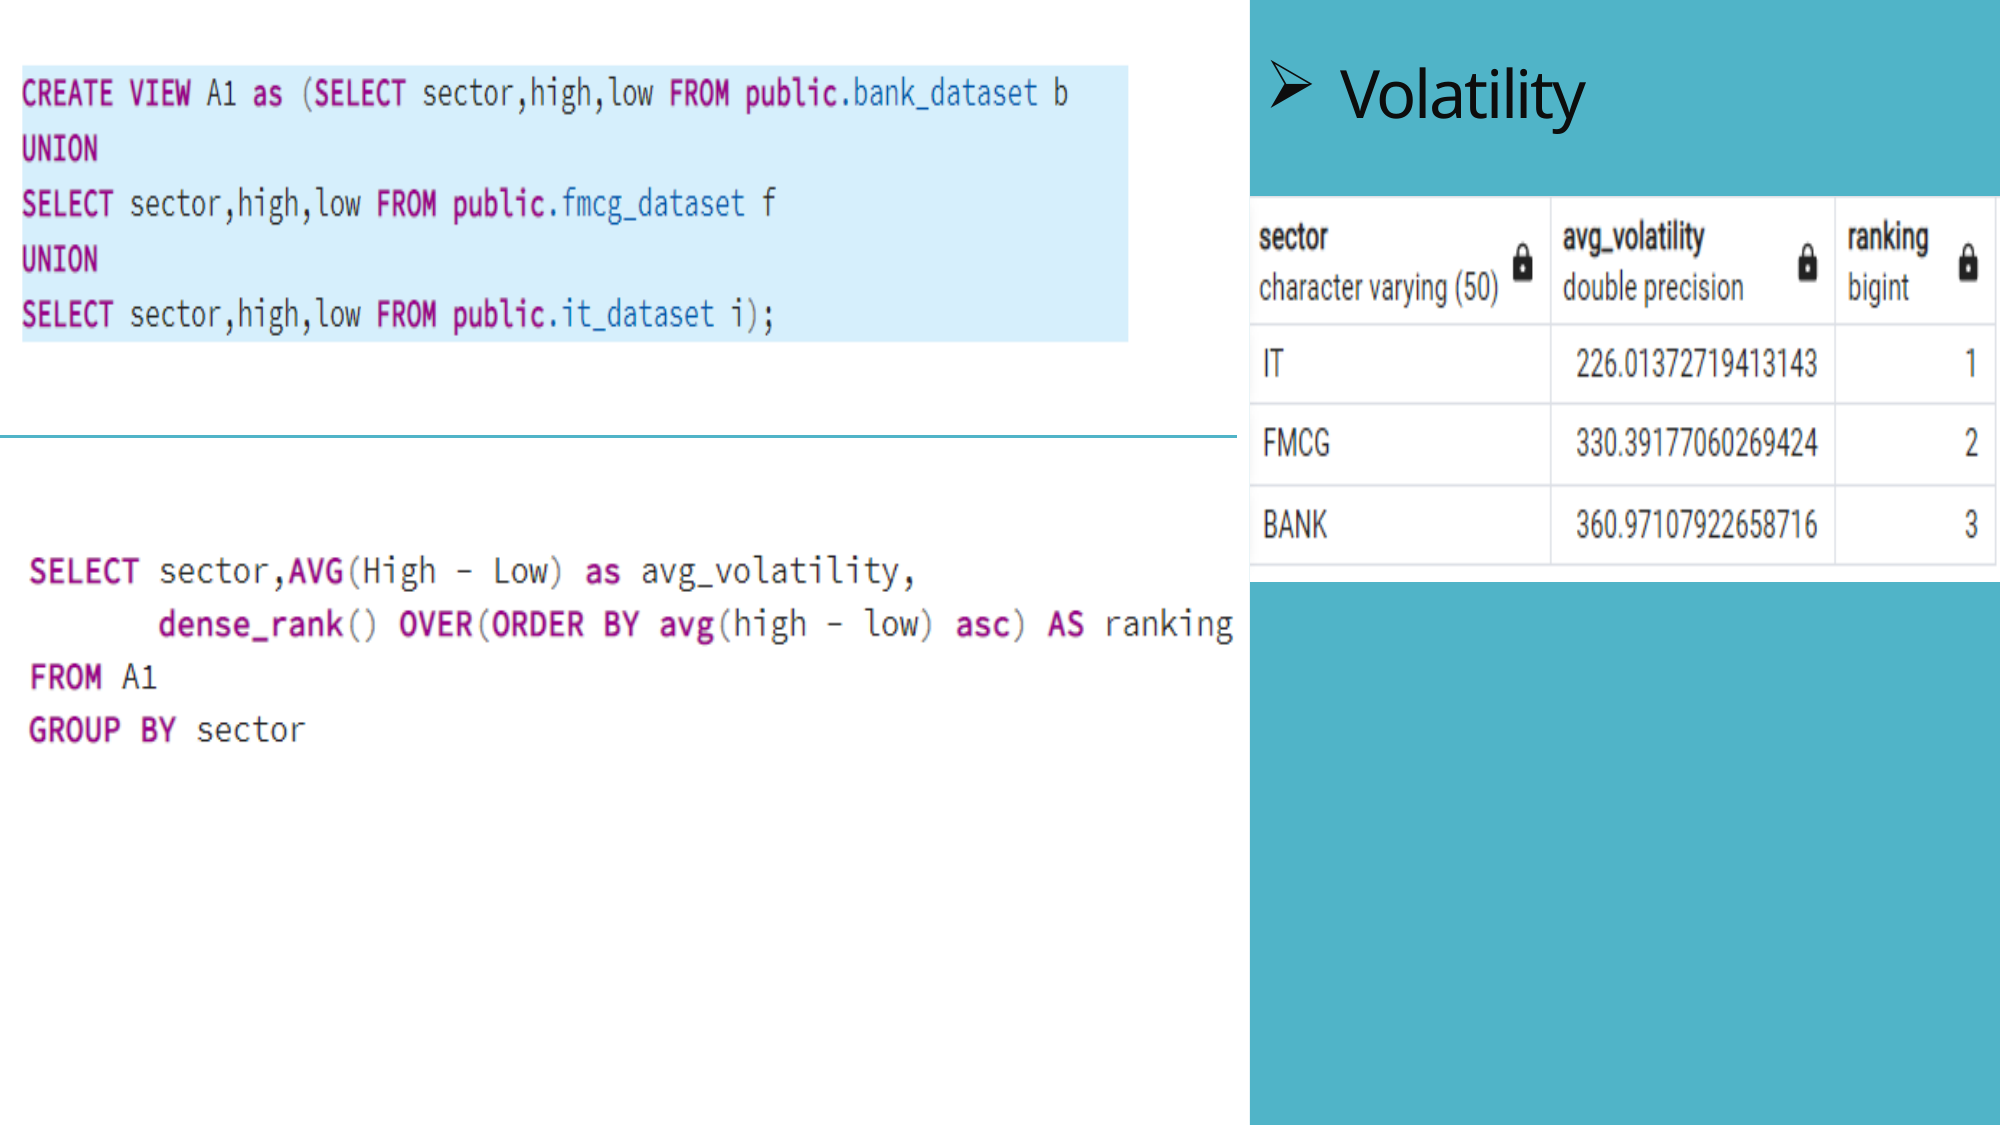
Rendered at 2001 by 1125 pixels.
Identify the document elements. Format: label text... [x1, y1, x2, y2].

title Volatility [1250, 19, 1806, 140]
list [14, 24, 1129, 390]
picture [14, 437, 1238, 801]
picture [1250, 196, 2000, 582]
